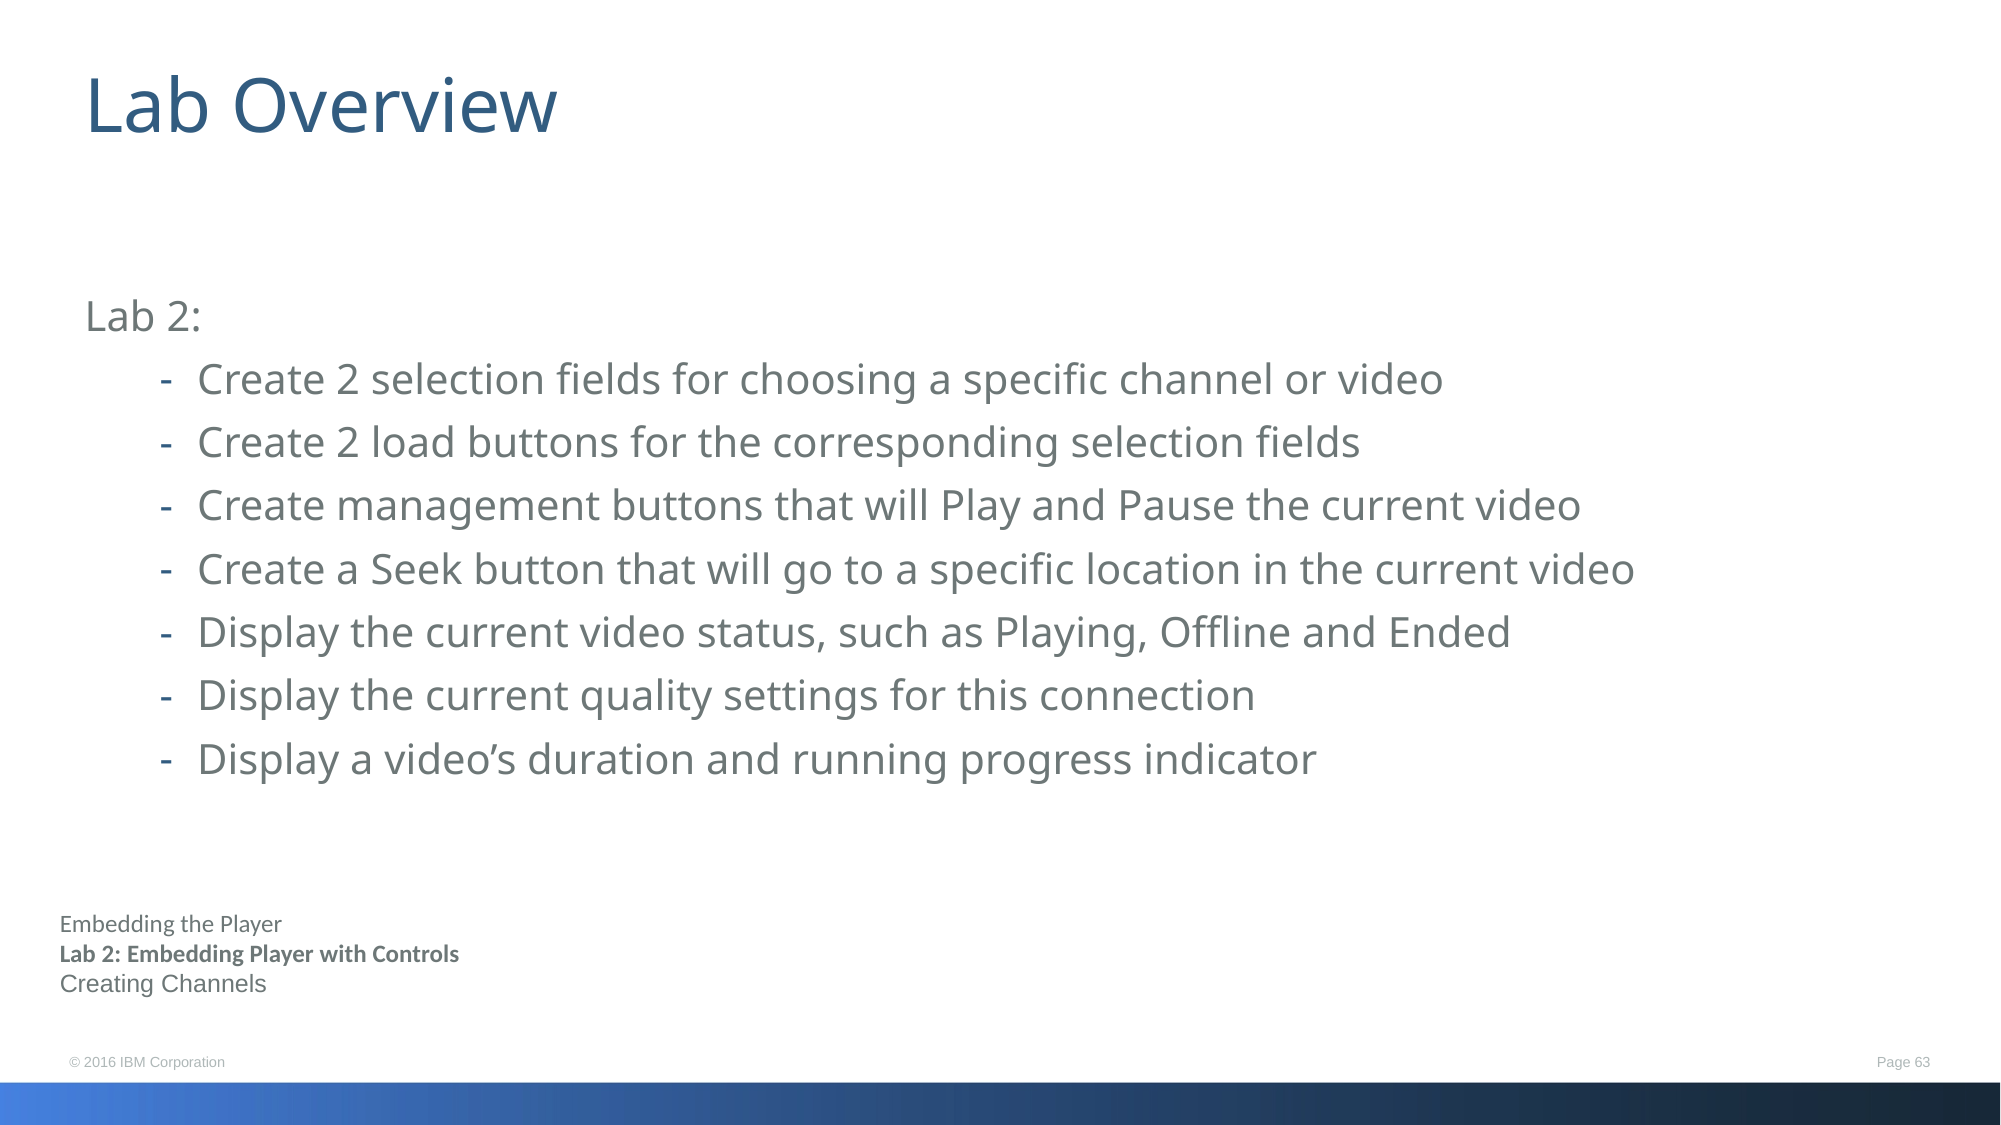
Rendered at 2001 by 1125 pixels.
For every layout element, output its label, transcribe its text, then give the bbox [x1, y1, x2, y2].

title Lab Overview [69, 59, 1931, 182]
text_box Embedding the Player Lab 2: Embedding Player with Controls Creating Channels [45, 900, 538, 1005]
list Lab 2: Create 2 selection fields for choosing a specific channel or video Create 2 load buttons for the corresponding selection fields Create management buttons that will Play and Pause the current video Create a Seek button that will go to a specific location in the current video Display the current video status, such as Playing, Offline and Ended Display the current quality settings for this connection Display a video’s duration and running progress indicator [69, 218, 1931, 1014]
picture [0, 0, 2001, 1125]
